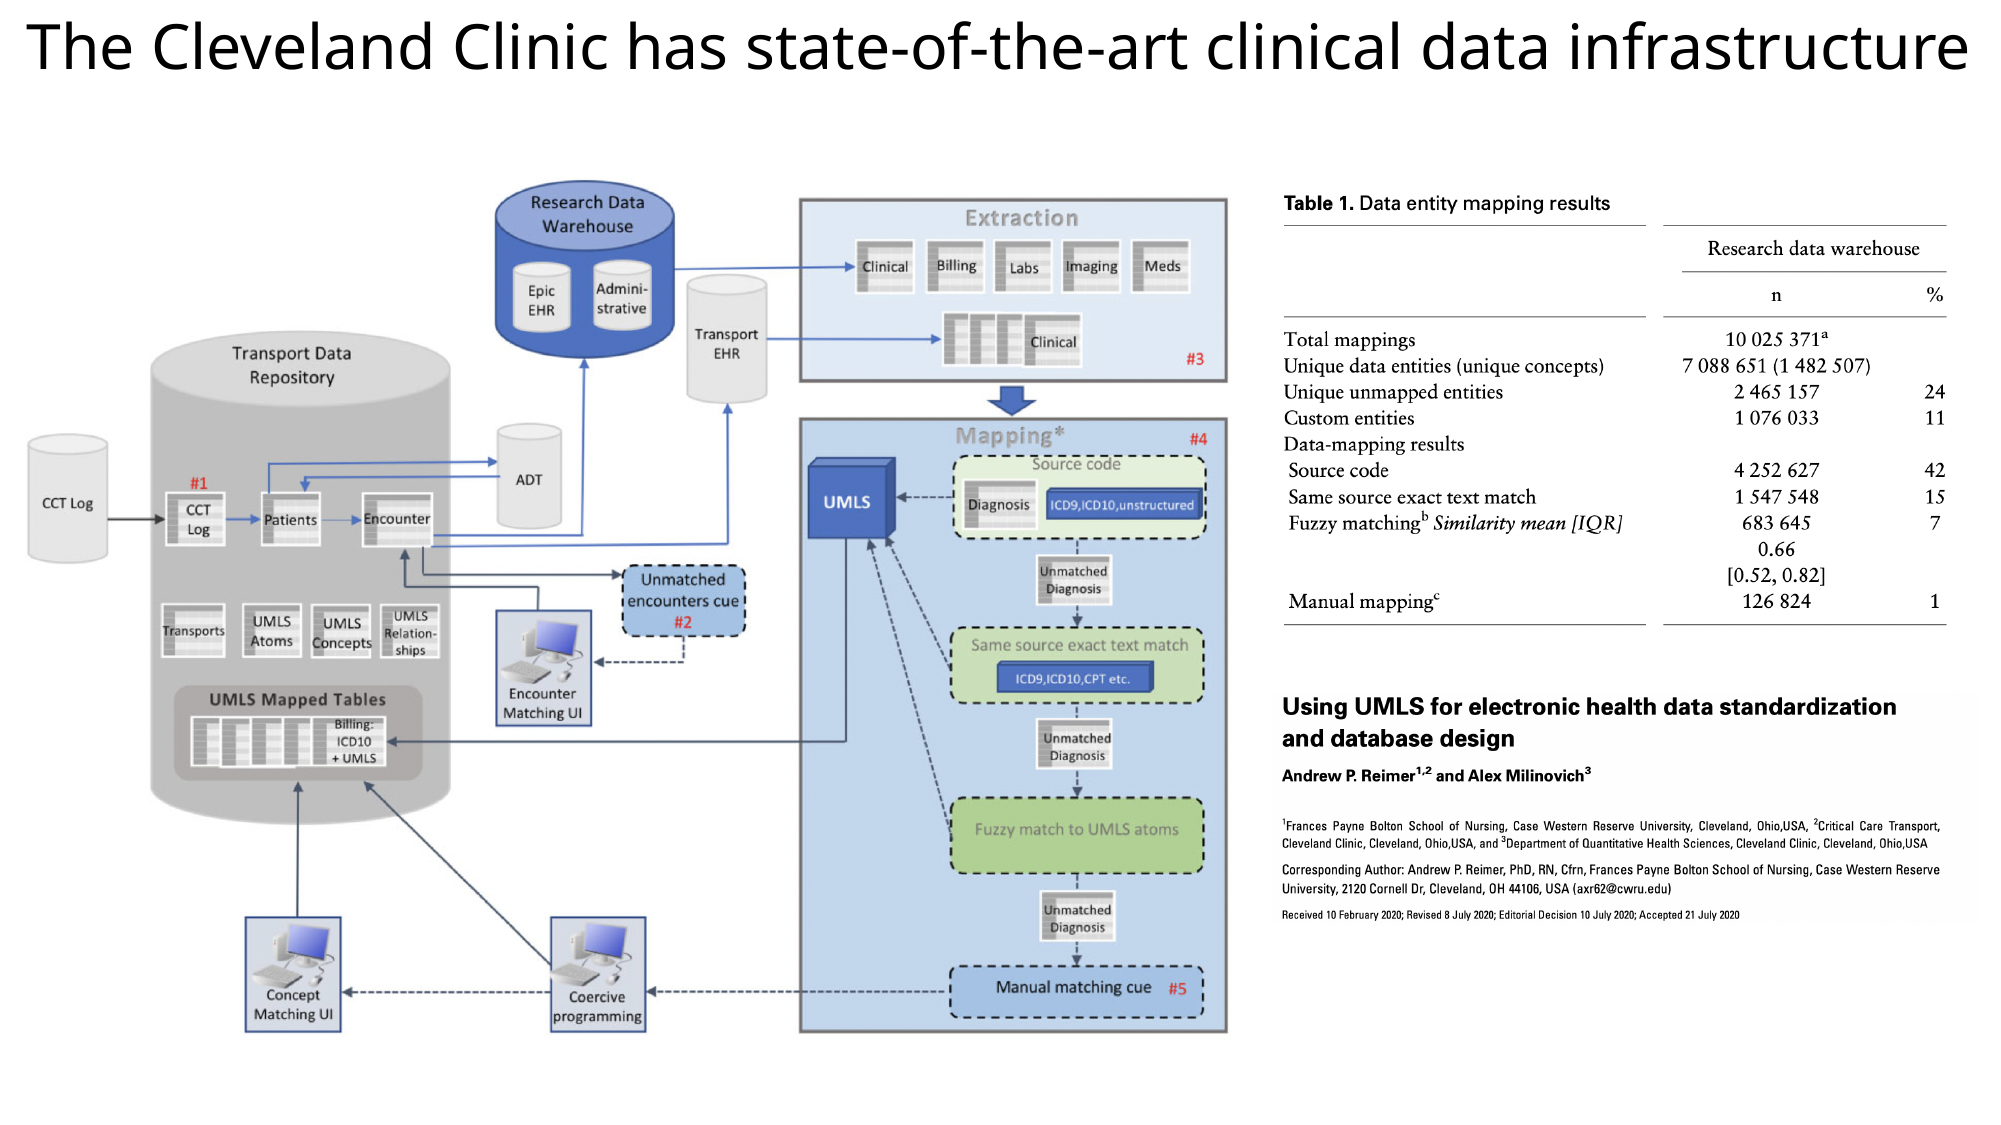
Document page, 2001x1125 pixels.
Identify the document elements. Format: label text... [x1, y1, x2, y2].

text_box The Cleveland Clinic has state-of-the-art clinical data infrastructure [0, 0, 2000, 90]
picture [1271, 690, 1978, 926]
picture [1663, 171, 1958, 637]
picture [0, 171, 1248, 1054]
picture [1271, 171, 1646, 637]
